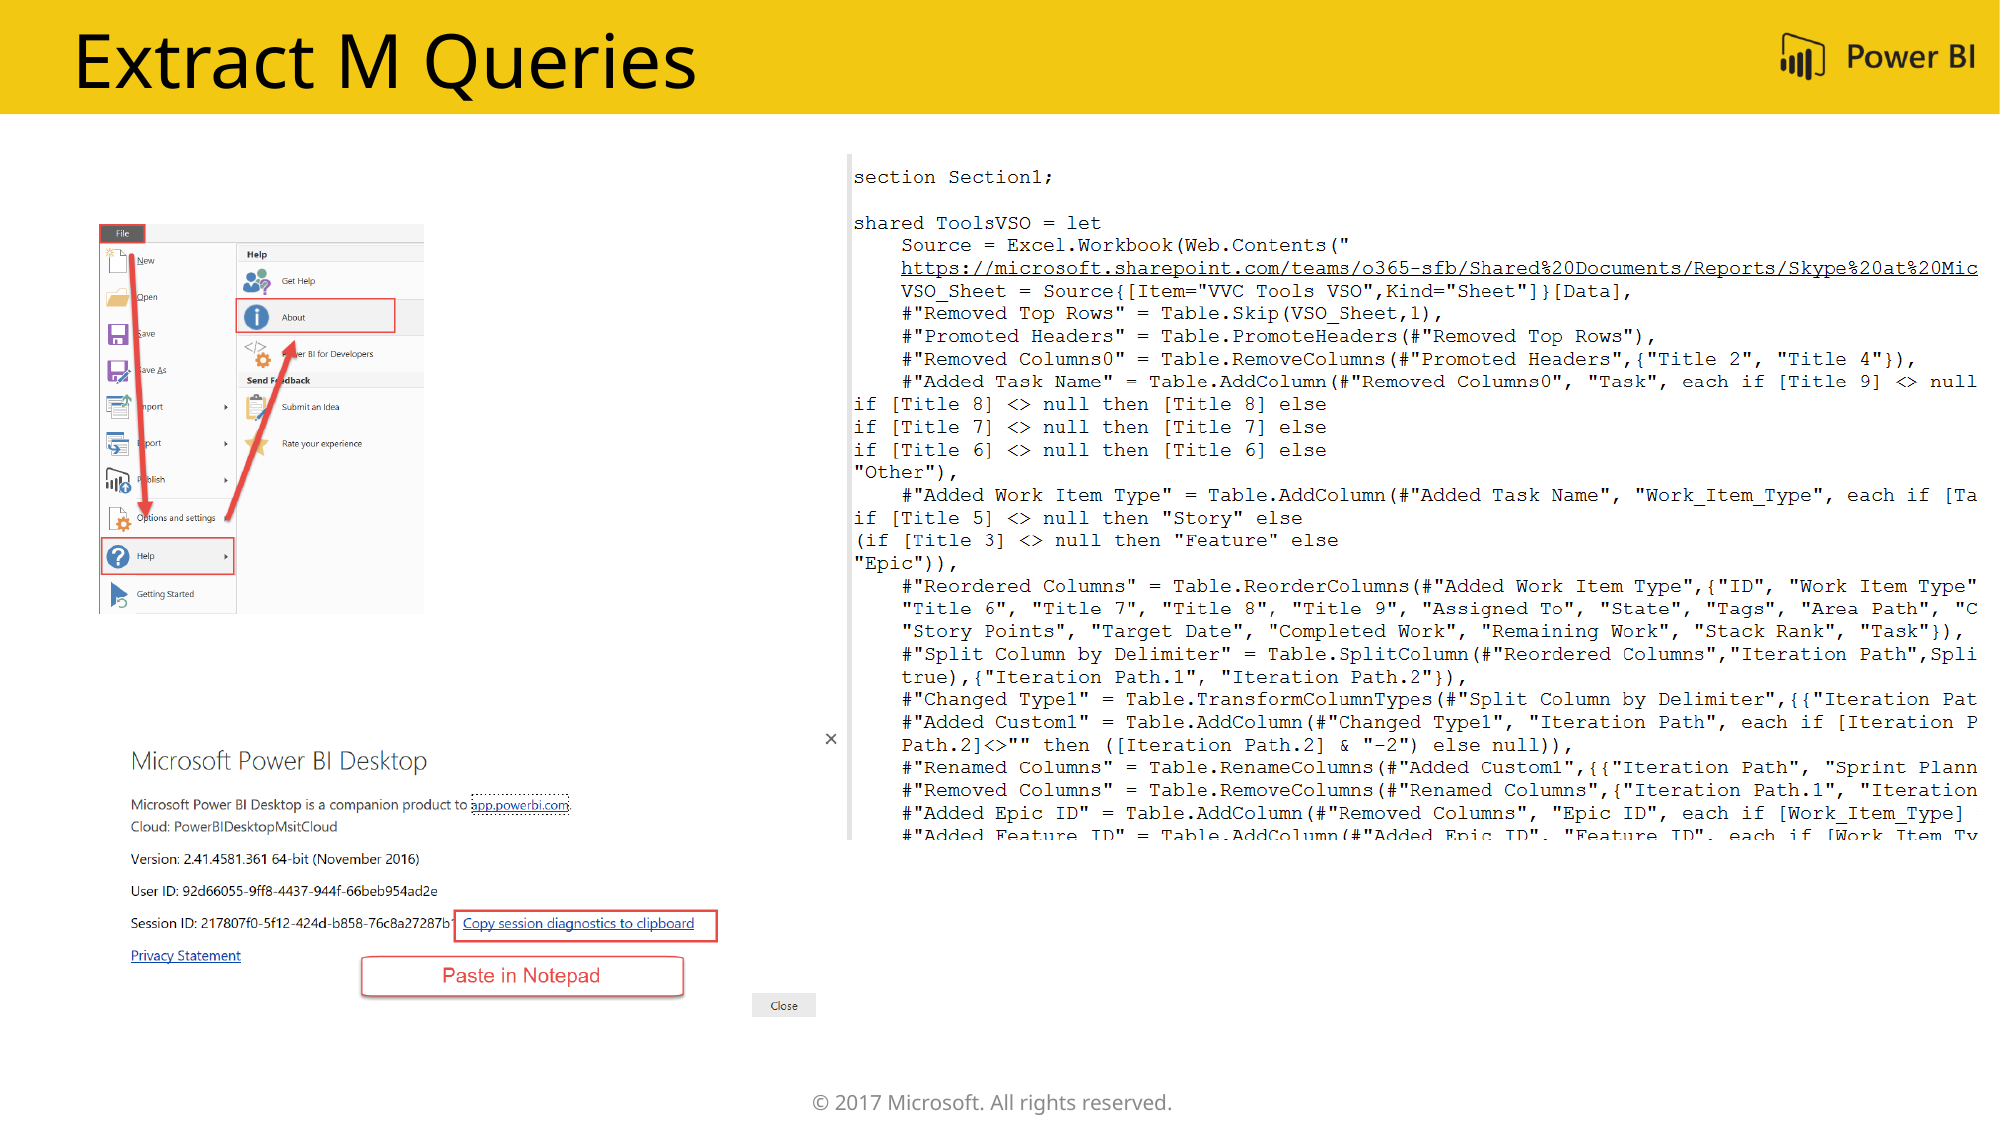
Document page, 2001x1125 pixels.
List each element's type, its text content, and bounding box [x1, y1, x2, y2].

text_box [0, 0, 2000, 115]
picture [99, 154, 1979, 1048]
picture [1768, 23, 1985, 91]
text_box Extract M Queries [58, 5, 1879, 111]
footer © 2017 Microsoft. All rights reserved. [662, 1084, 1338, 1122]
picture [98, 224, 424, 614]
